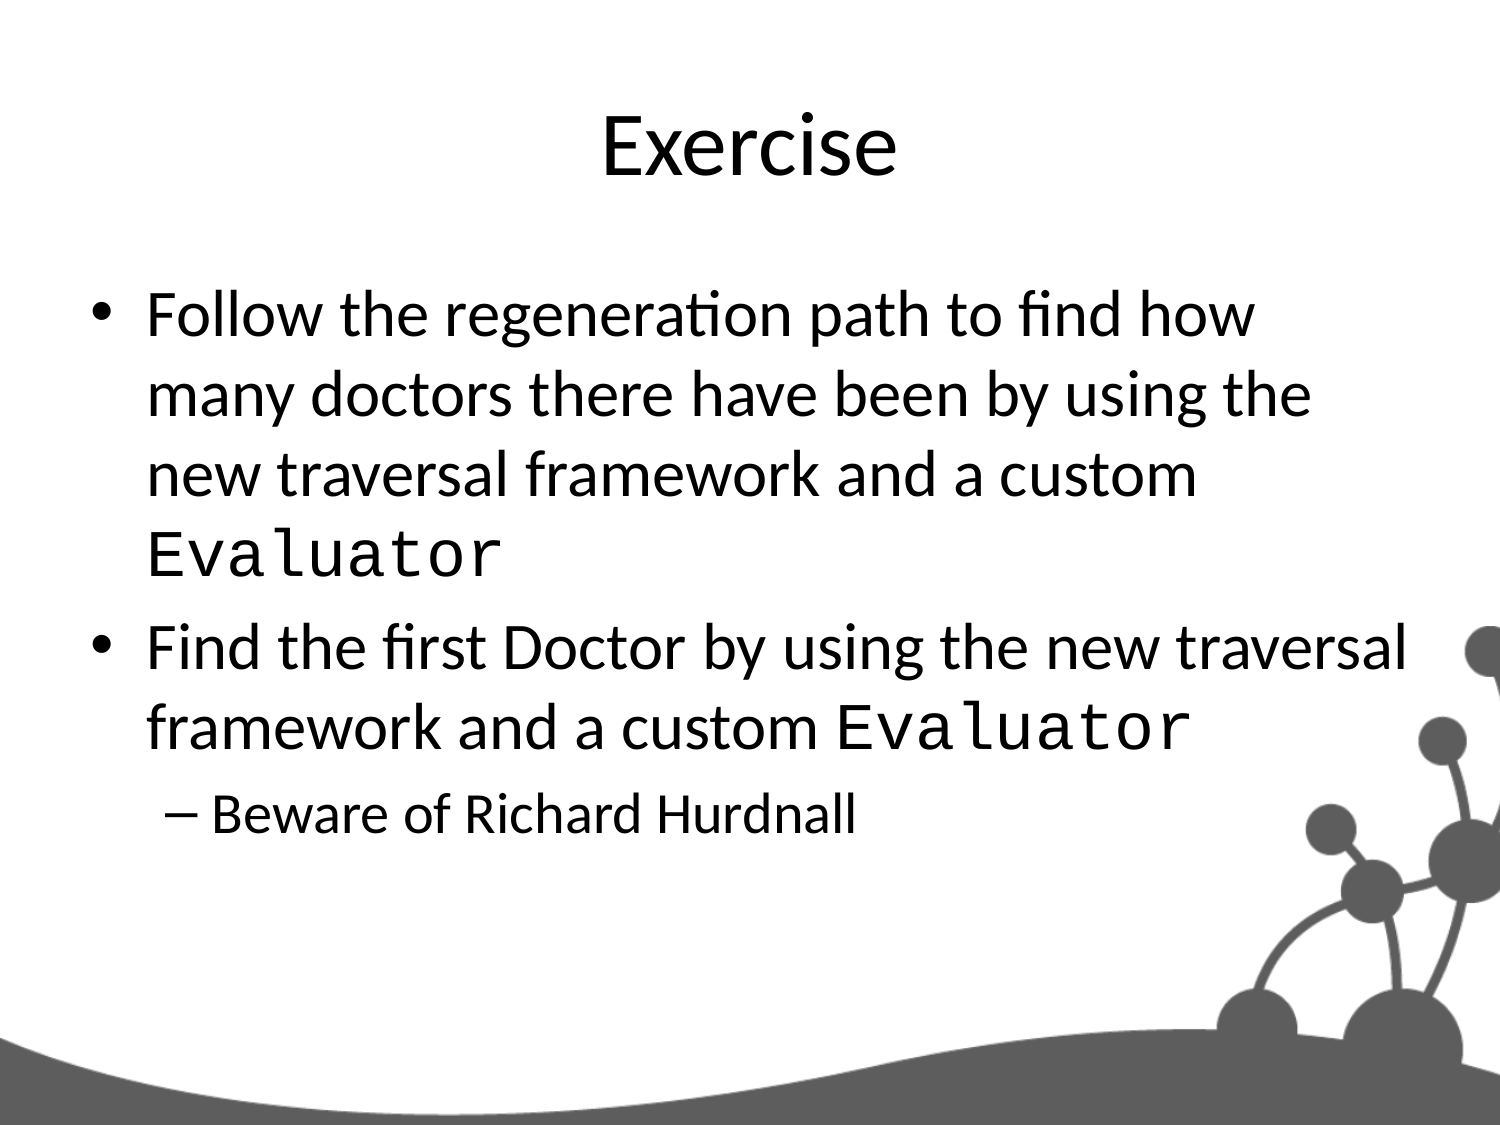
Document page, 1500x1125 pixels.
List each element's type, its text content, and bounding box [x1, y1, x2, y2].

title Exercise [75, 45, 1425, 233]
list Follow the regeneration path to find how many doctors there have been by using the new traversal framework and a custom Evaluator Find the first Doctor by using the new traversal framework and a custom Evaluator Beware of Richard Hurdnall [75, 262, 1425, 1005]
